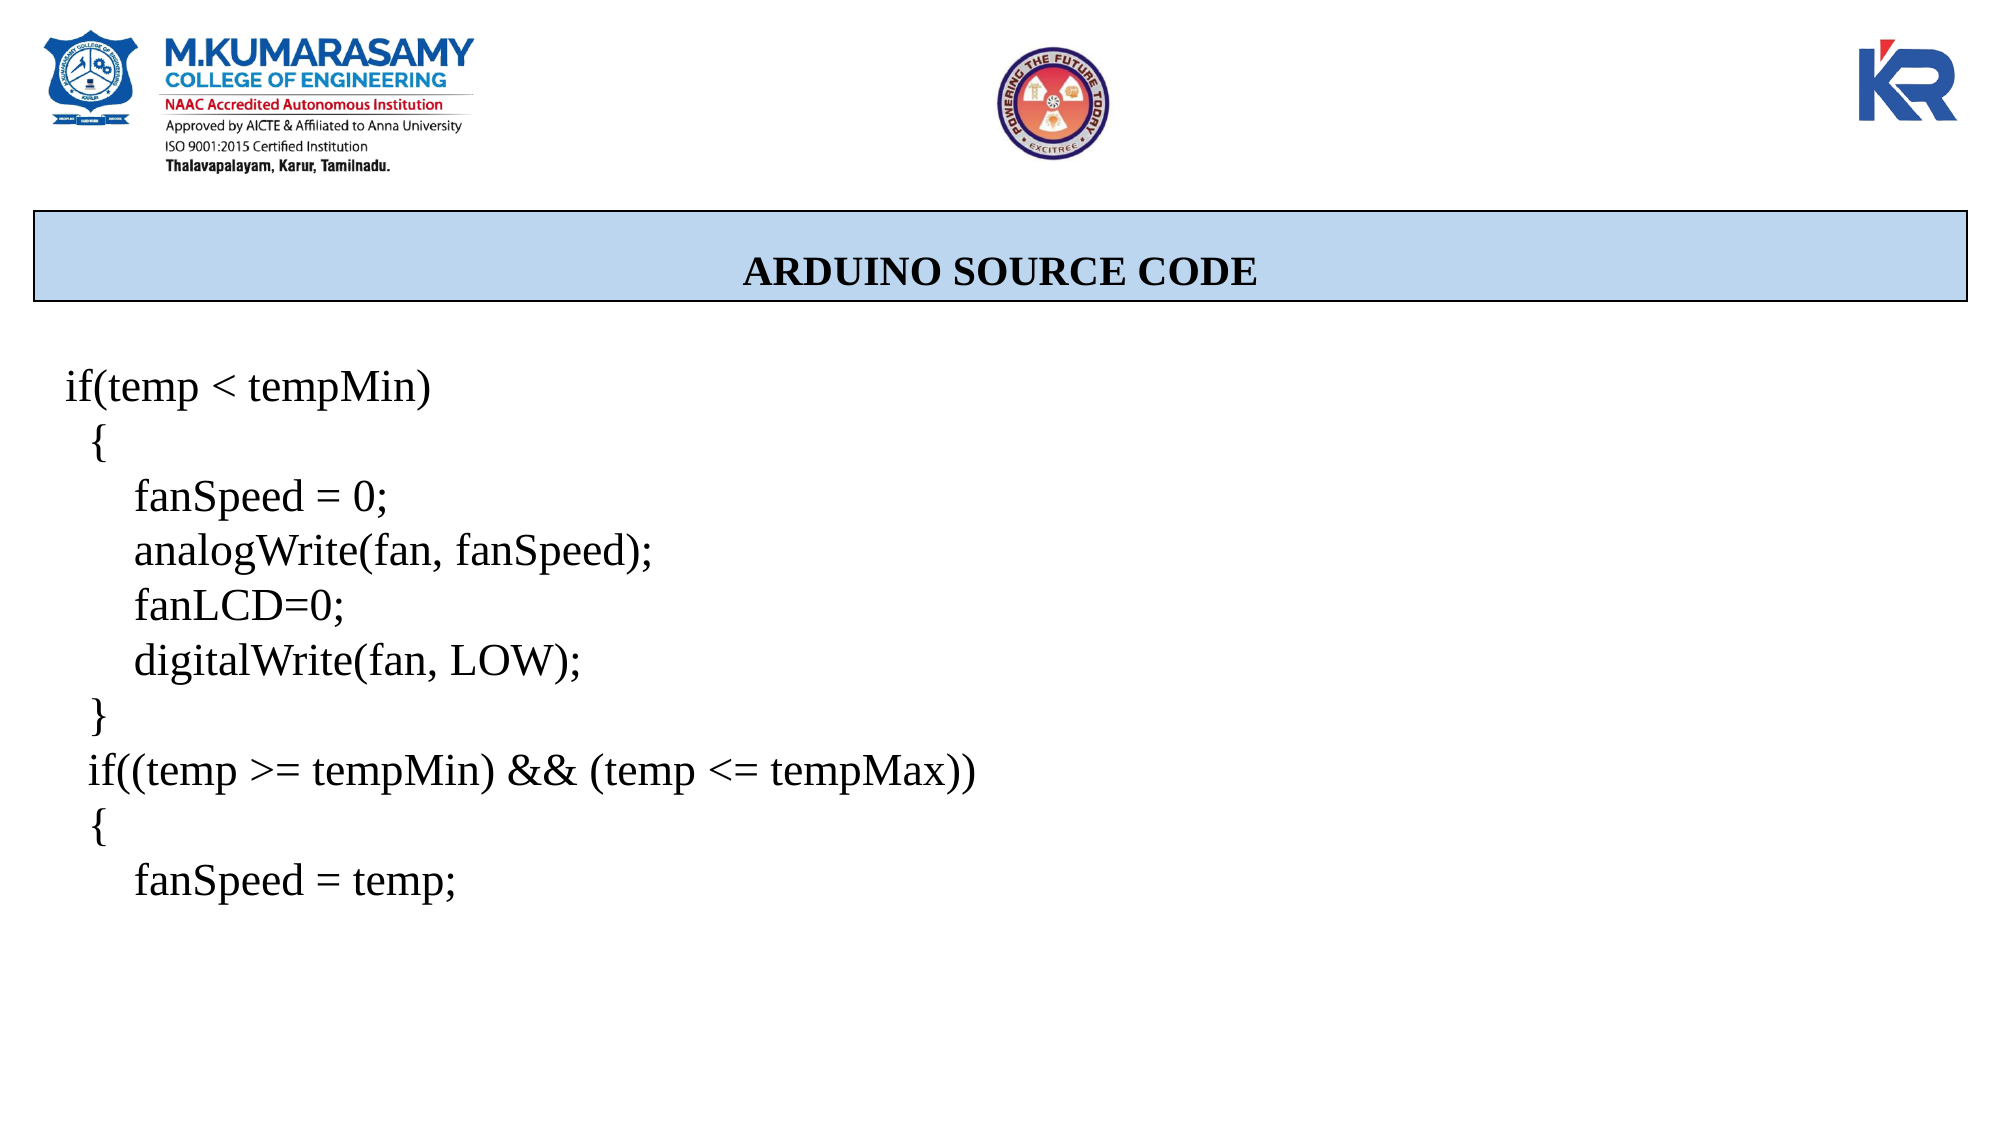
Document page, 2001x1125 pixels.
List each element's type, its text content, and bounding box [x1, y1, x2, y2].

picture [1850, 31, 1963, 136]
picture [972, 43, 1134, 166]
text_box ARDUINO SOURCE CODE [33, 211, 1967, 302]
picture [38, 28, 502, 187]
text_box if(temp < tempMin) { fanSpeed = 0; analogWrite(fan, fanSpeed); fanLCD=0; digitalWrite(fan, LOW); } if((temp >= tempMin) && (temp <= tempMax)) { fanSpeed = temp; [38, 347, 1963, 1065]
